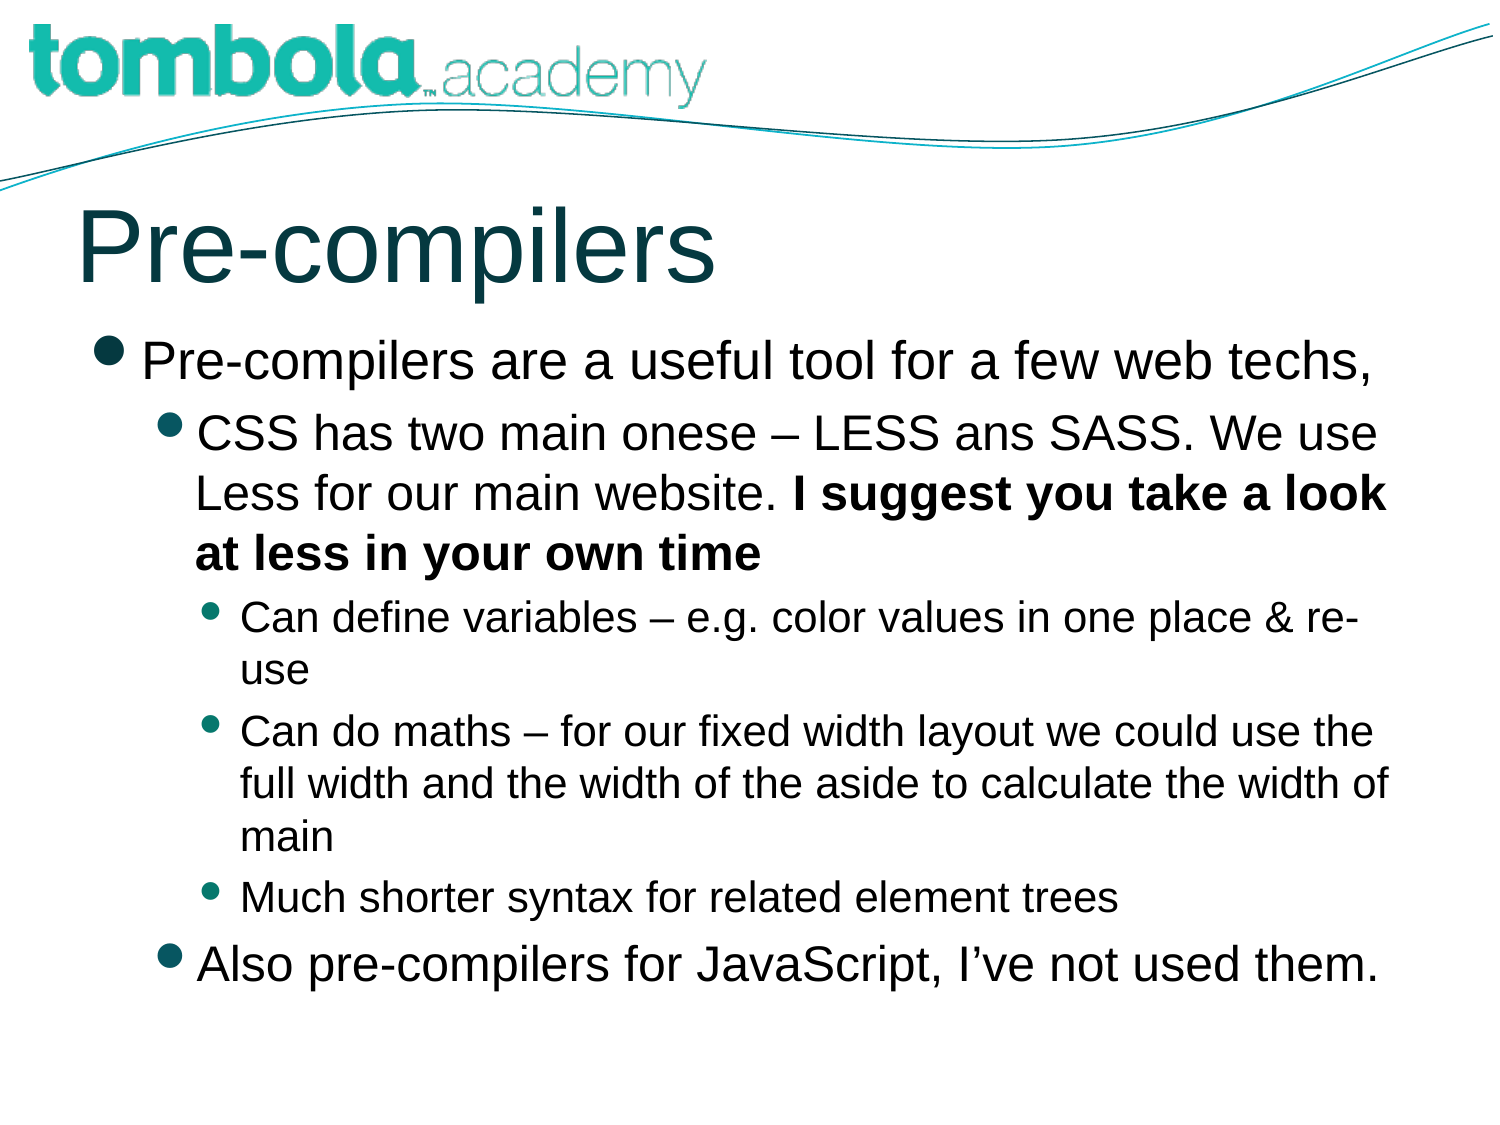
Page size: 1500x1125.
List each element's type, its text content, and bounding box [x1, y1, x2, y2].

picture [29, 24, 707, 109]
title Pre-compilers [75, 115, 1425, 303]
list Pre-compilers are a useful tool for a few web techs, CSS has two main onese – LESS ans SASS. We use Less for our main website. I suggest you take a look at less in your own time Can define variables – e.g. color values in one place & re-use Can do maths – for our fixed width layout we could use the full width and the width of the aside to calculate the width of main Much shorter syntax for related element trees Also pre-compilers for JavaScript, I’ve not used them. [75, 317, 1425, 1038]
